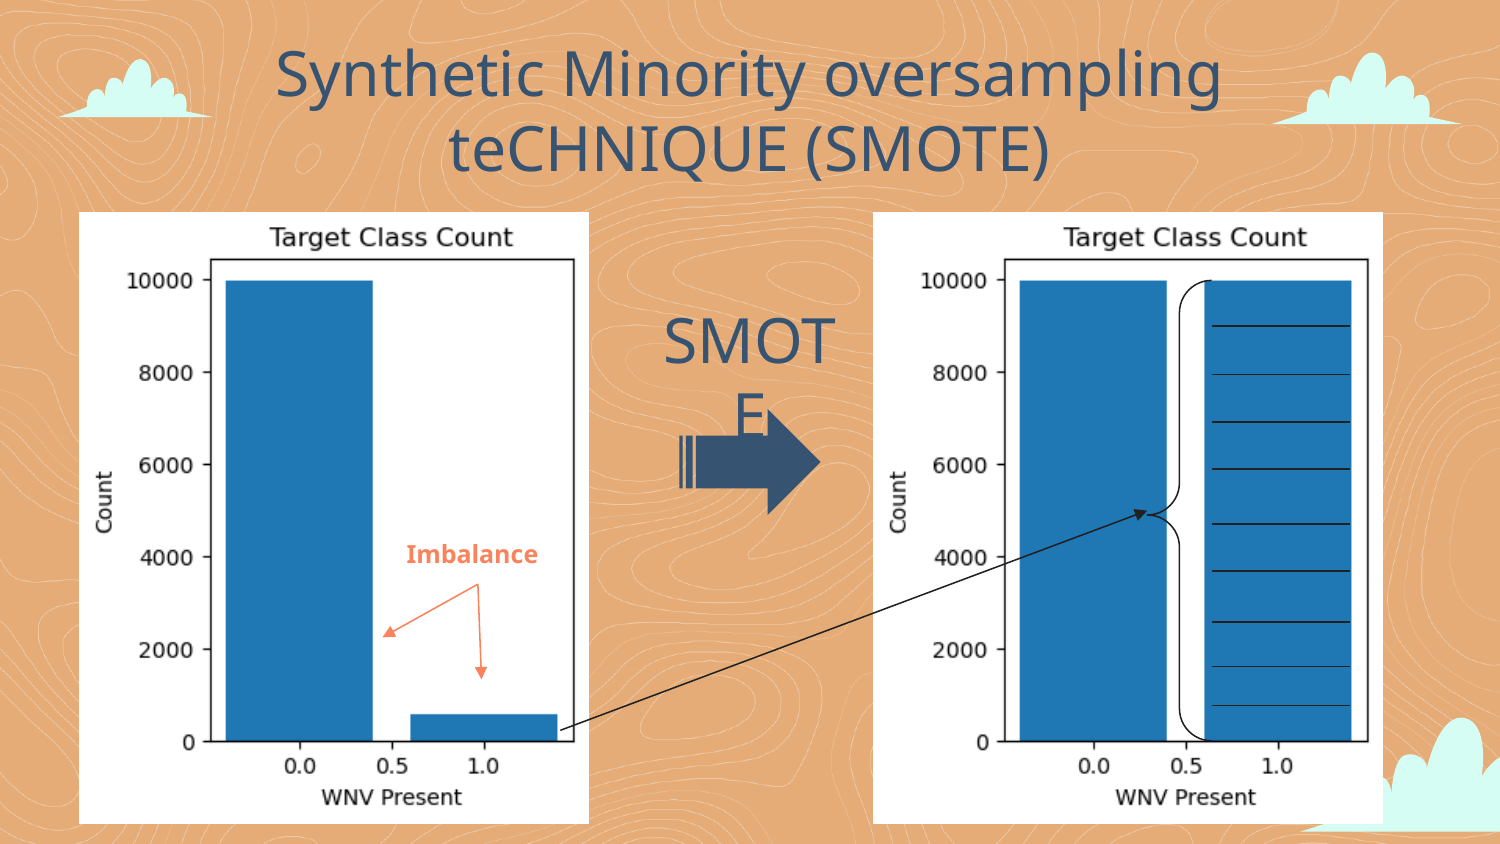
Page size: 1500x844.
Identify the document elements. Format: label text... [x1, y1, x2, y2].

picture [873, 212, 1383, 824]
text_box [685, 435, 693, 489]
text_box [695, 409, 821, 513]
text_box [679, 435, 683, 489]
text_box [477, 583, 482, 680]
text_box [559, 514, 1148, 731]
title SMOTE [633, 328, 867, 424]
picture [79, 212, 590, 824]
title Synthetic Minority oversampling teCHNIQUE (SMOTE) [117, 33, 1383, 186]
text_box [382, 583, 476, 638]
